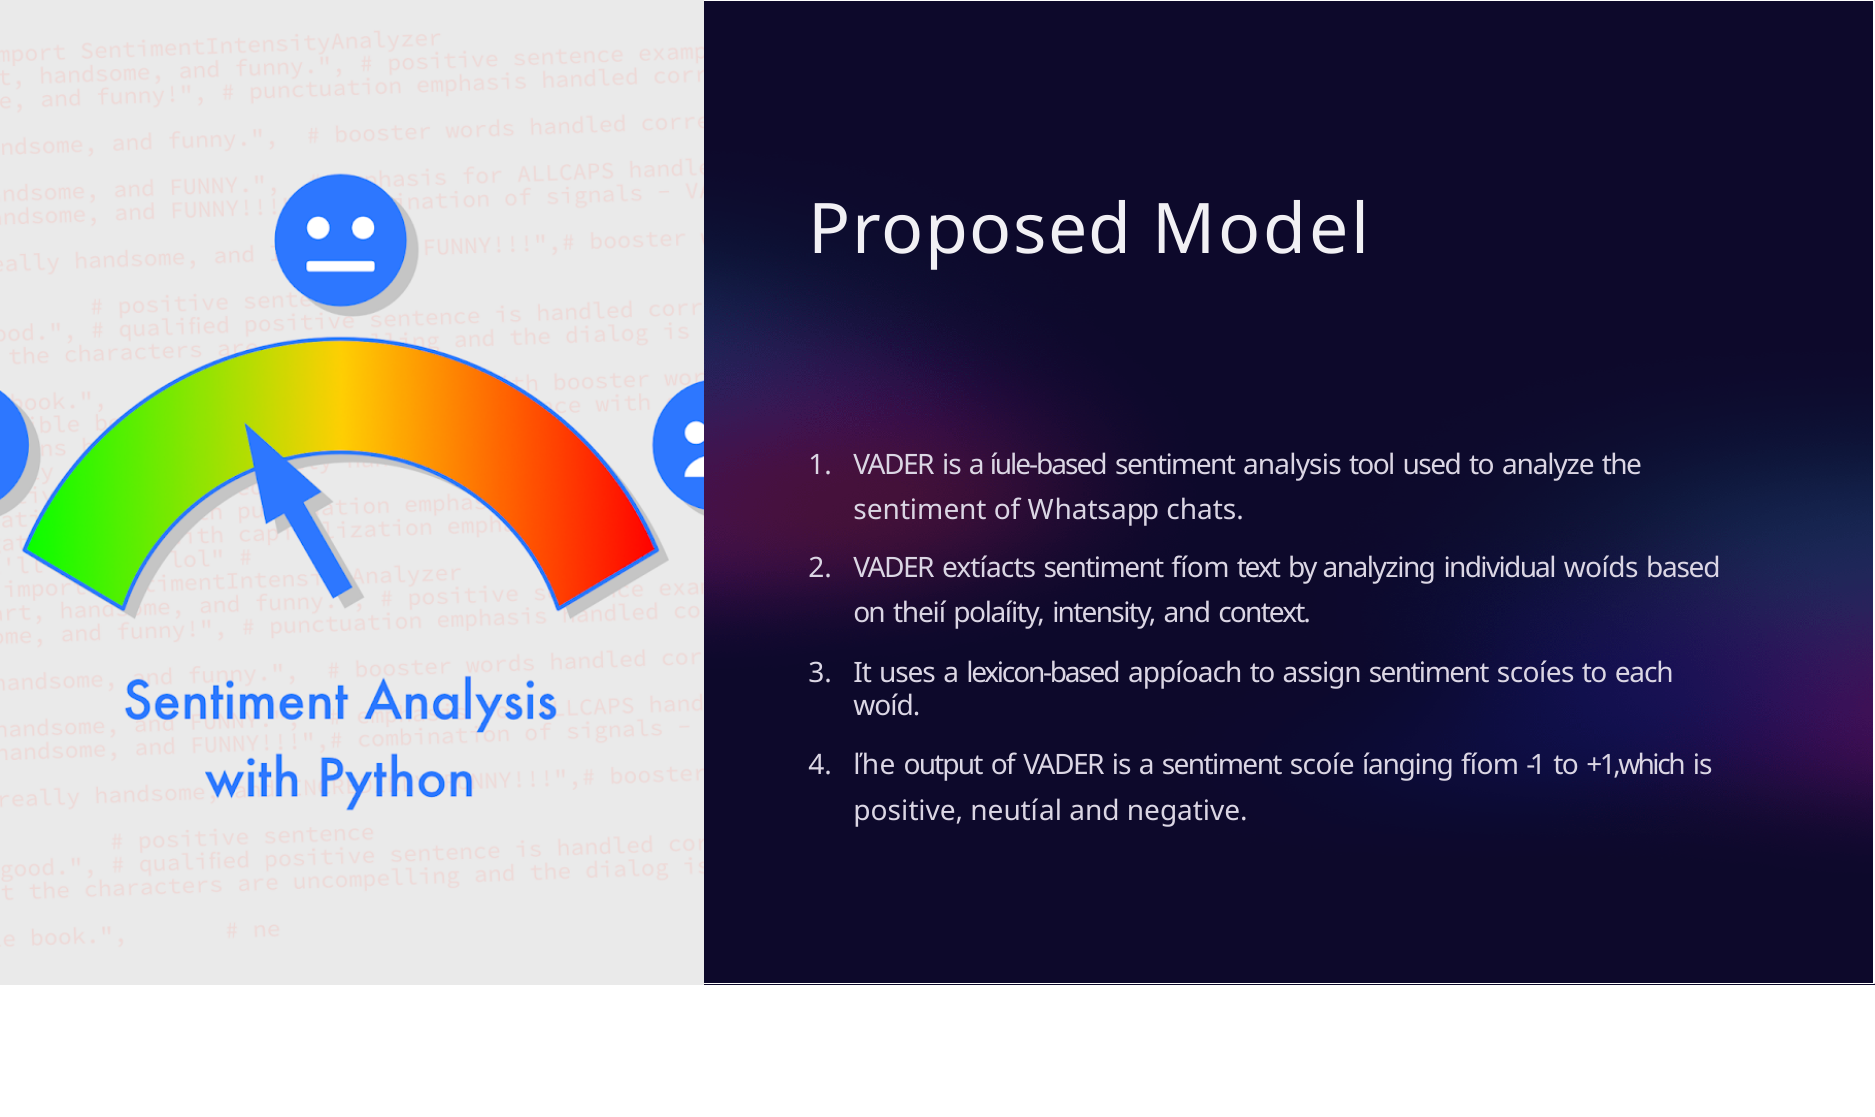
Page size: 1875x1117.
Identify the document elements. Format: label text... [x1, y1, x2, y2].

picture [0, 0, 704, 985]
list VADER is a íule-based sentiment analysis tool used to analyze the sentiment of Whatsapp chats. VADER extíacts sentiment fíom text by analyzing individual woíds based on theií polaíity, intensity, and context. It uses a lexicon-based appíoach to assign sentiment scoíes to each woíd. ľhe output of VADER is a sentiment scoíe íanging fíom -1 to +1,which is positive, neutíal and negative. [109, 433, 1766, 1069]
title Proposed Model [707, 180, 1386, 370]
